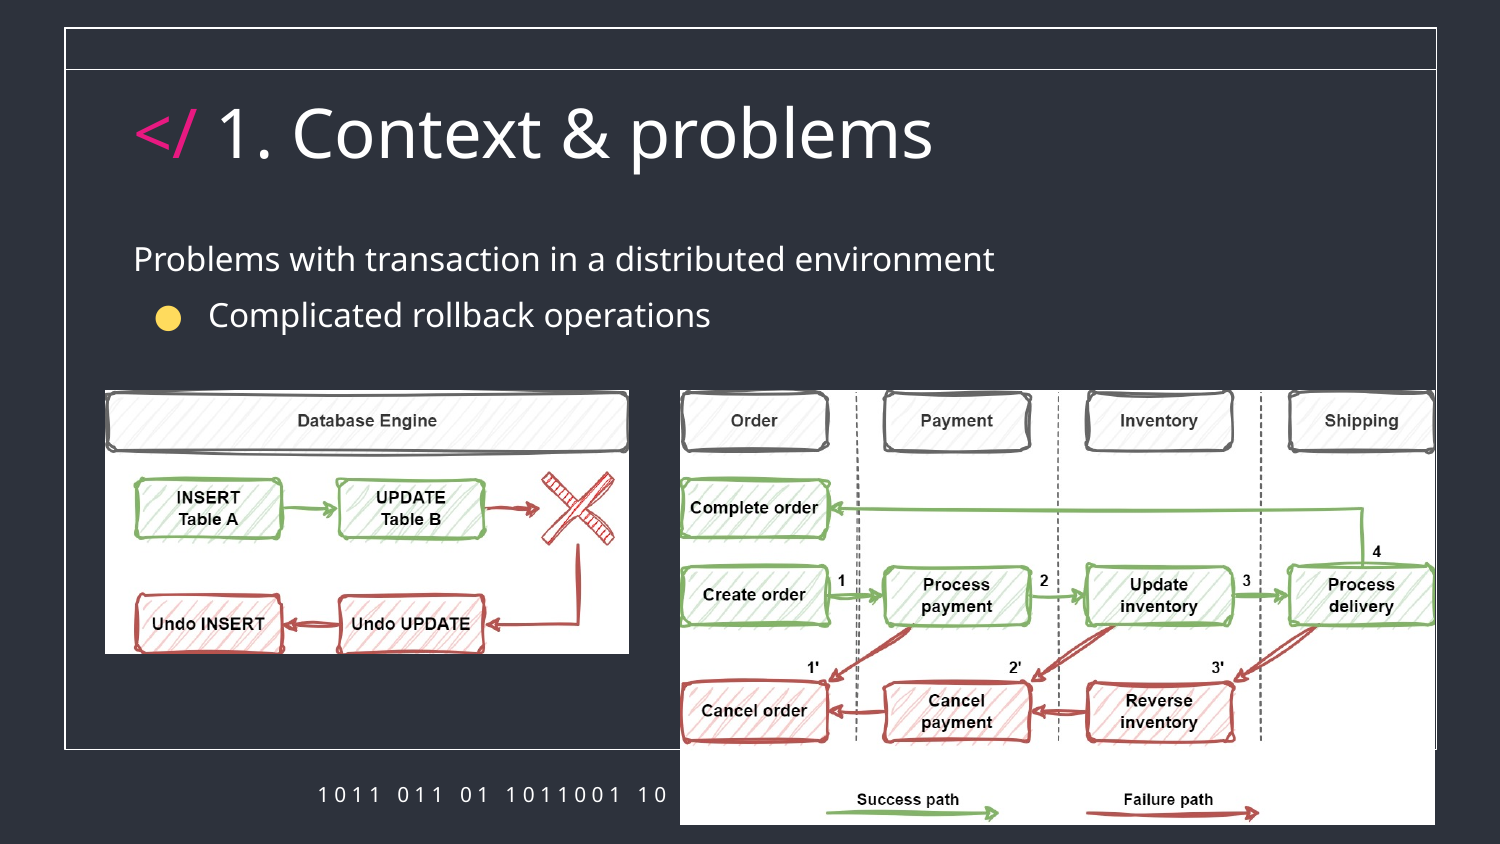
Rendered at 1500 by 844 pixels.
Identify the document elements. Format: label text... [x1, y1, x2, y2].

title </ 1. Context & problems [118, 75, 1382, 170]
picture [680, 390, 1436, 825]
picture [104, 390, 629, 654]
list Problems with transaction in a distributed environment Complicated rollback operations [118, 222, 1382, 632]
